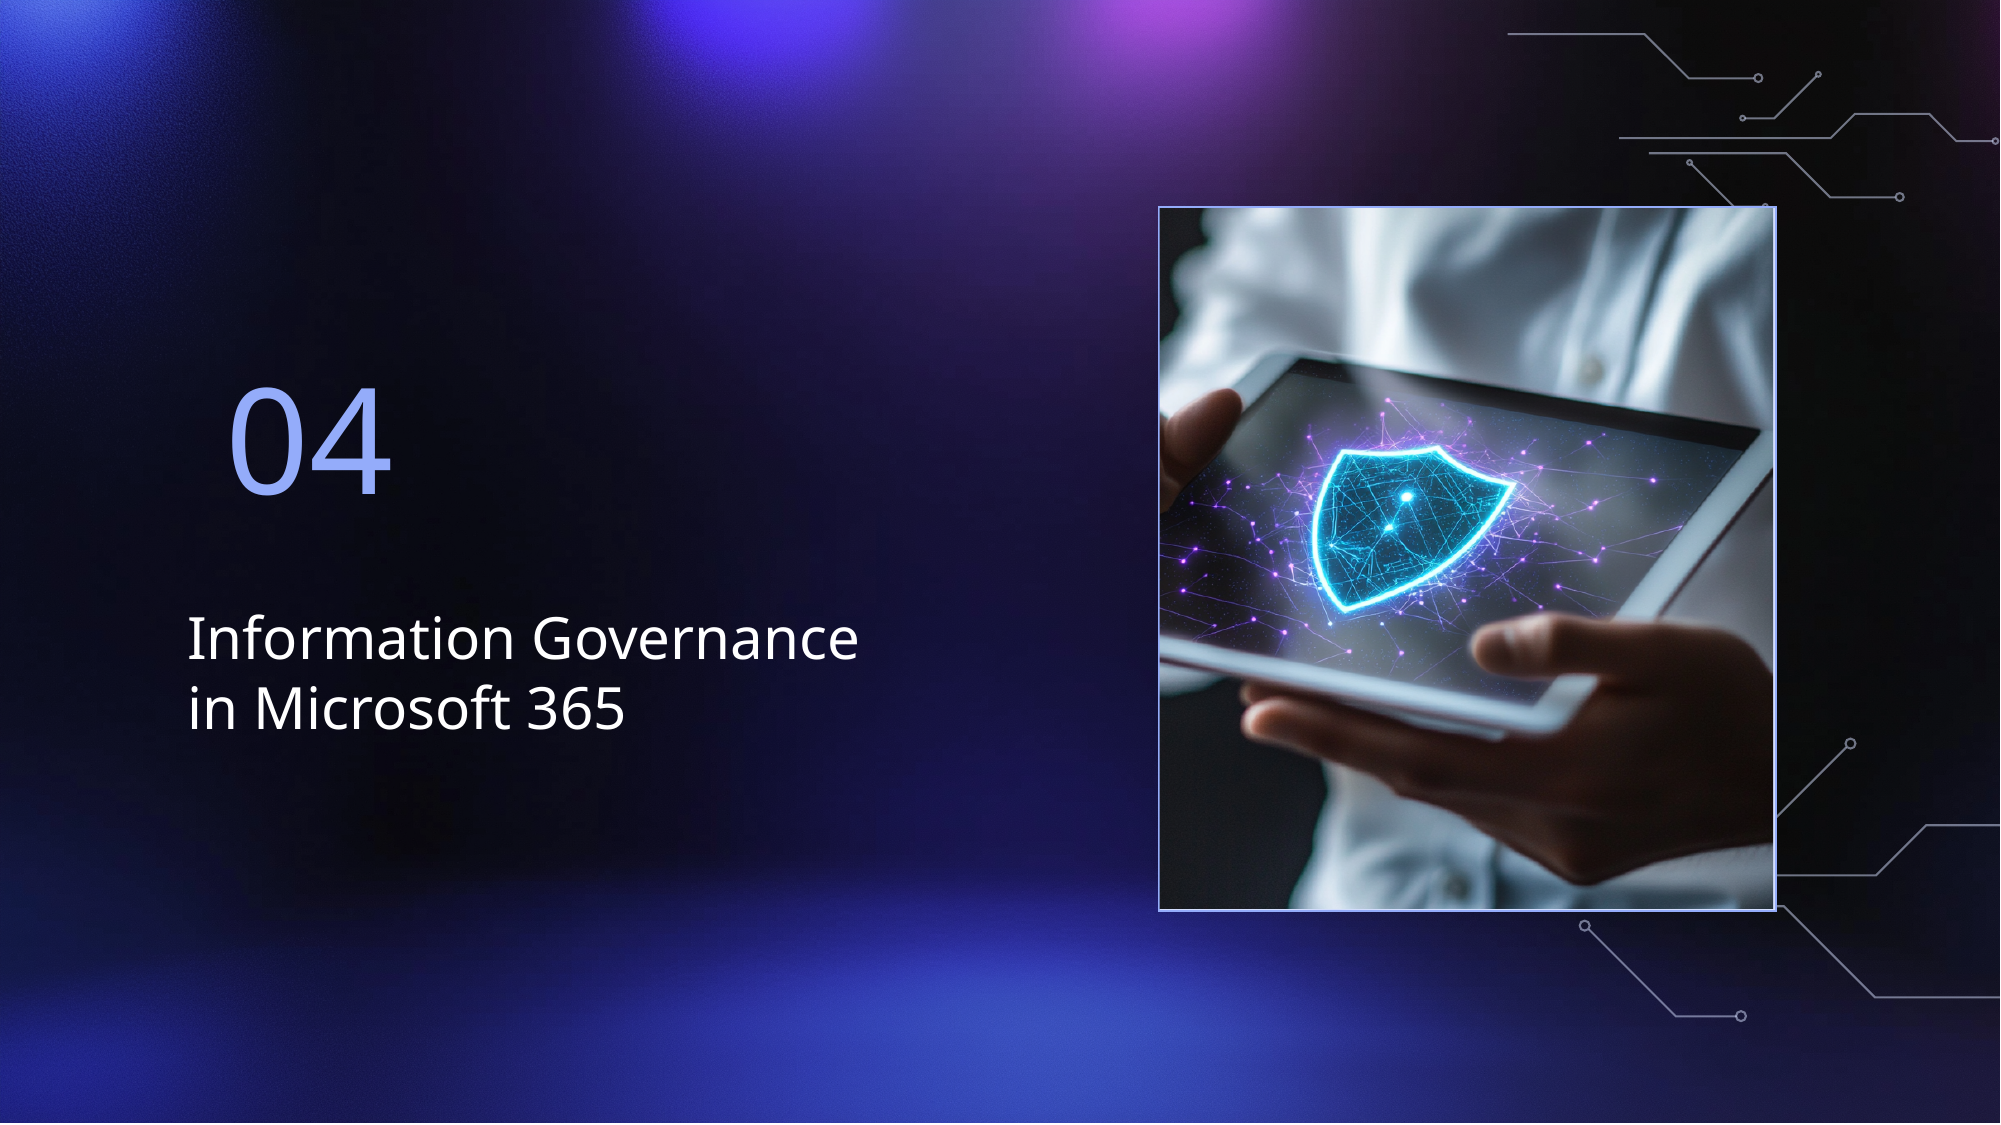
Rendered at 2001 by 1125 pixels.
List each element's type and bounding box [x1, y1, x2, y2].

picture [0, 0, 2000, 1123]
text_box [1507, 34, 1999, 209]
text_box [1209, 660, 2000, 1022]
